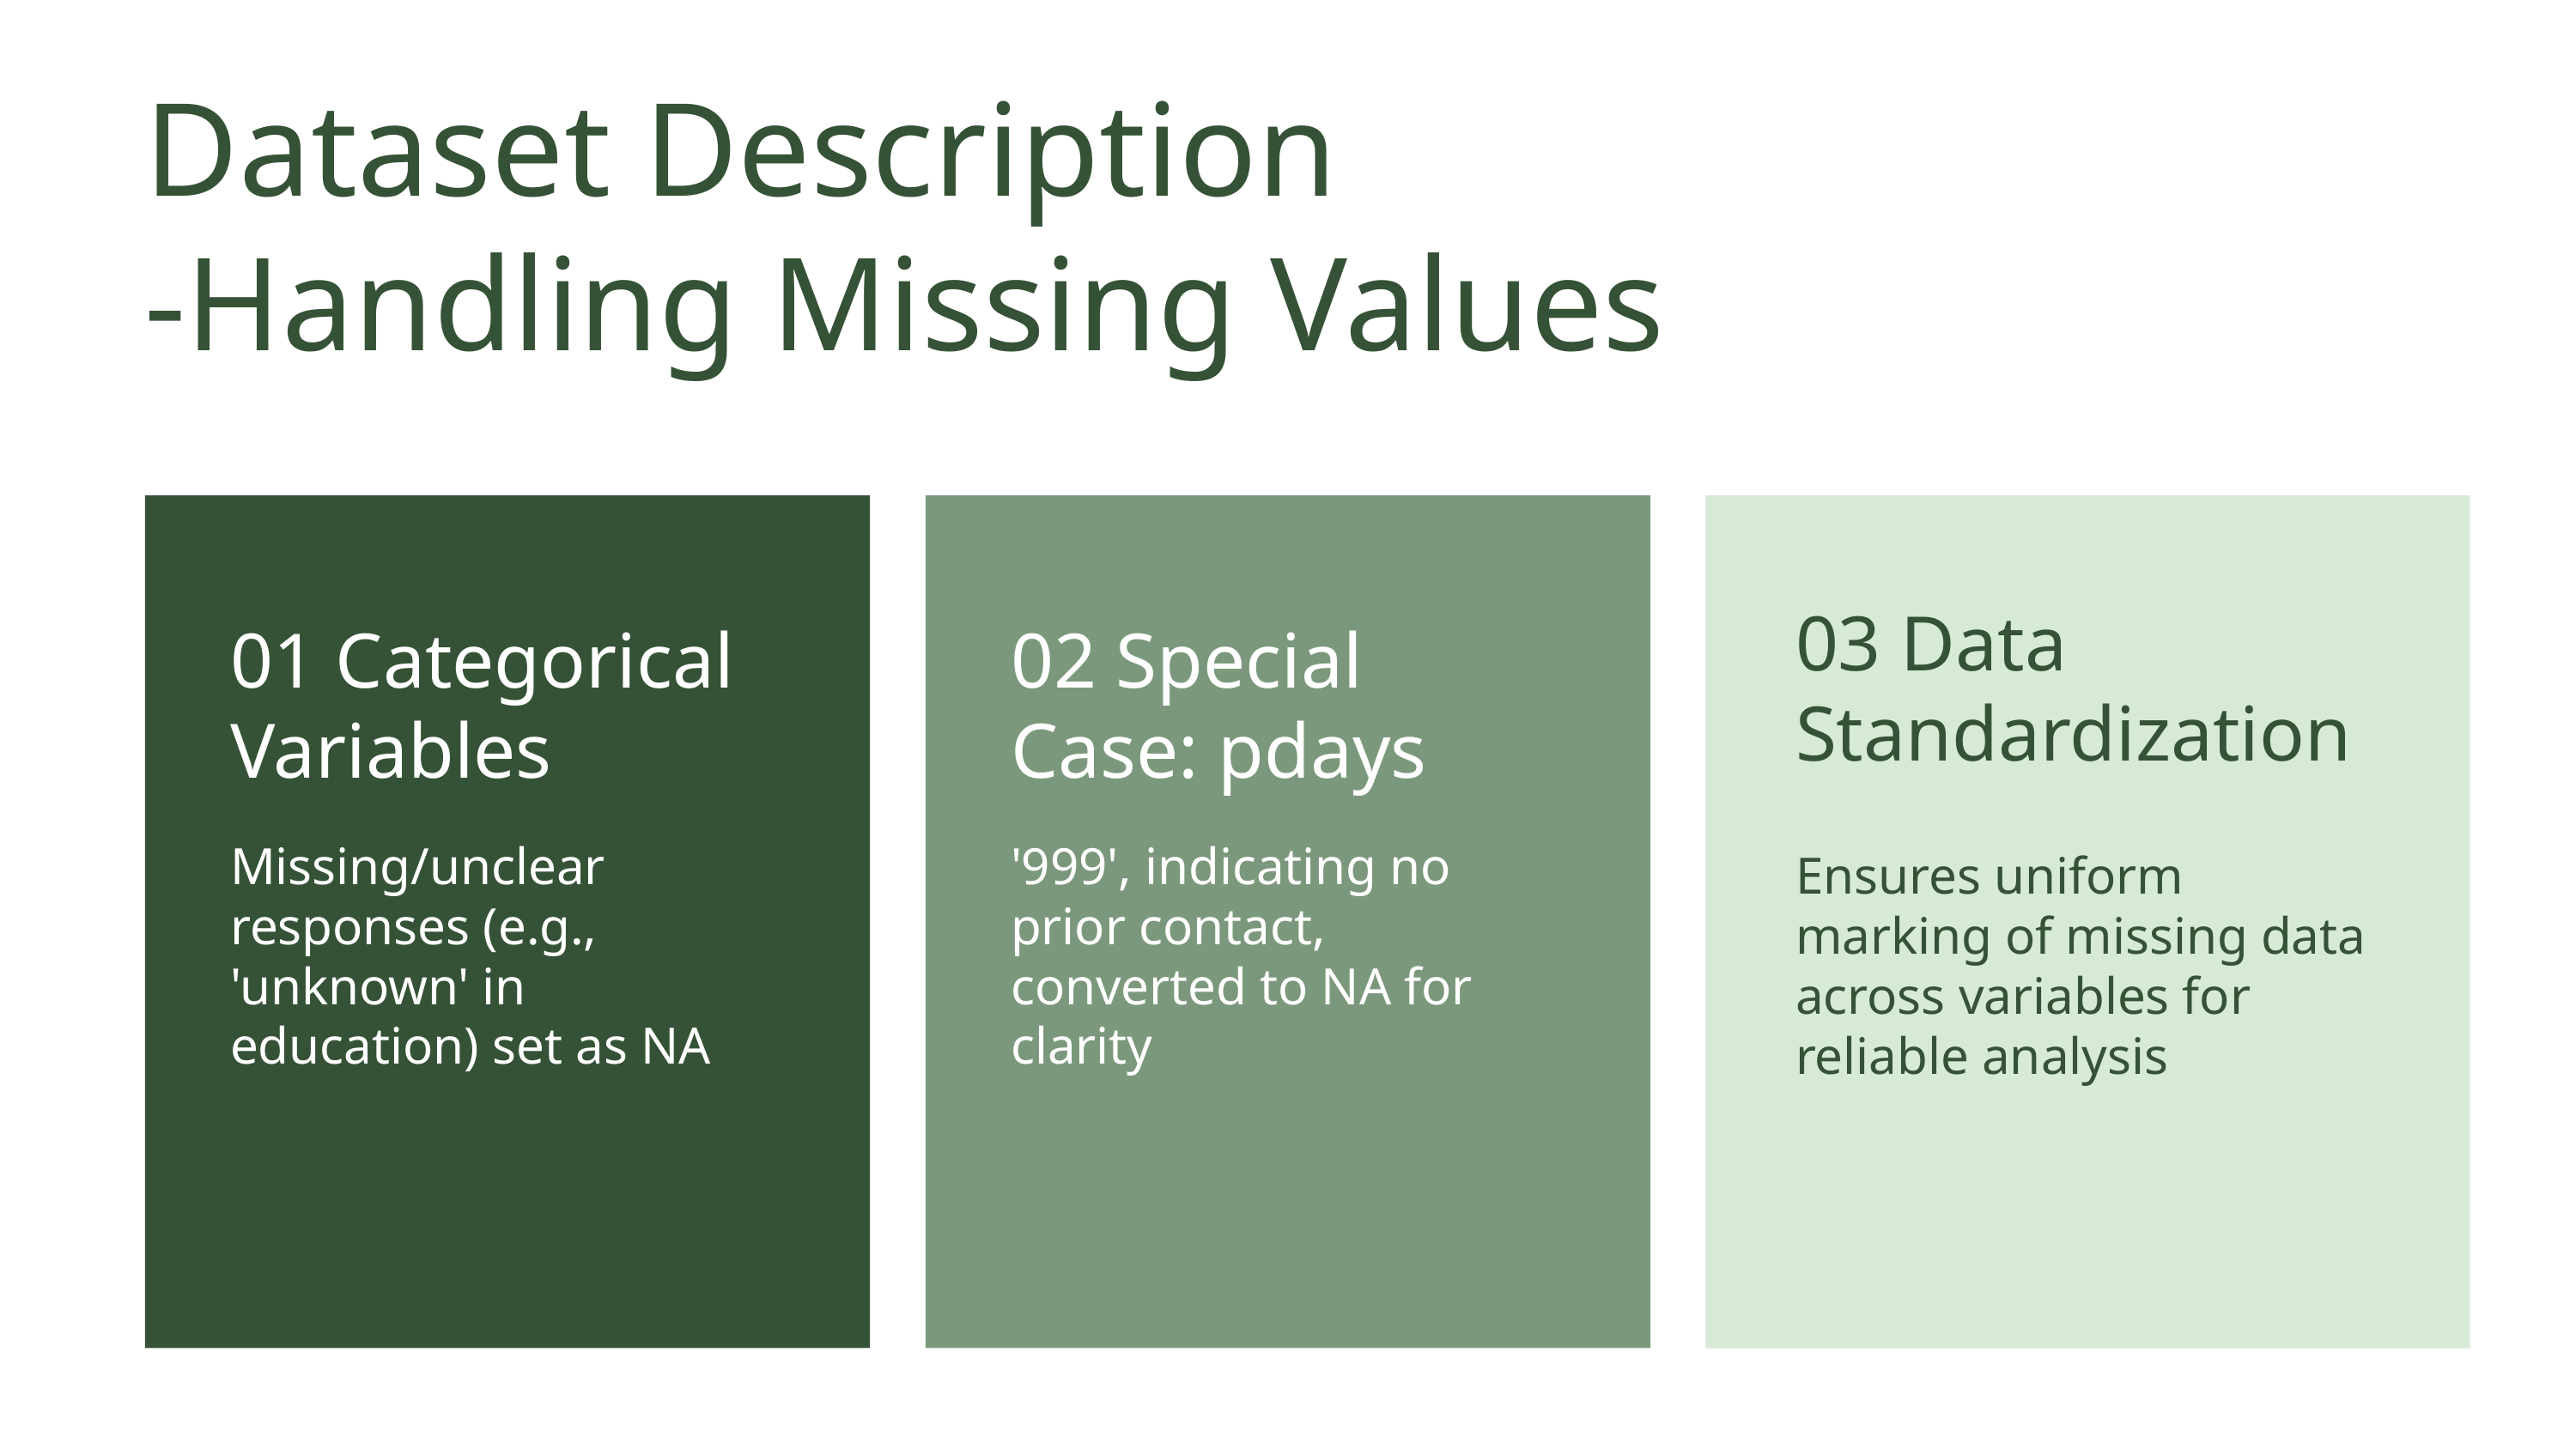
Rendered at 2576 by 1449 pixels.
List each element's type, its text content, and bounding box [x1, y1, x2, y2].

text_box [144, 494, 871, 1349]
text_box Dataset Description -Handling Missing Values [144, 67, 2293, 377]
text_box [1704, 494, 2470, 1349]
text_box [925, 494, 1651, 1349]
